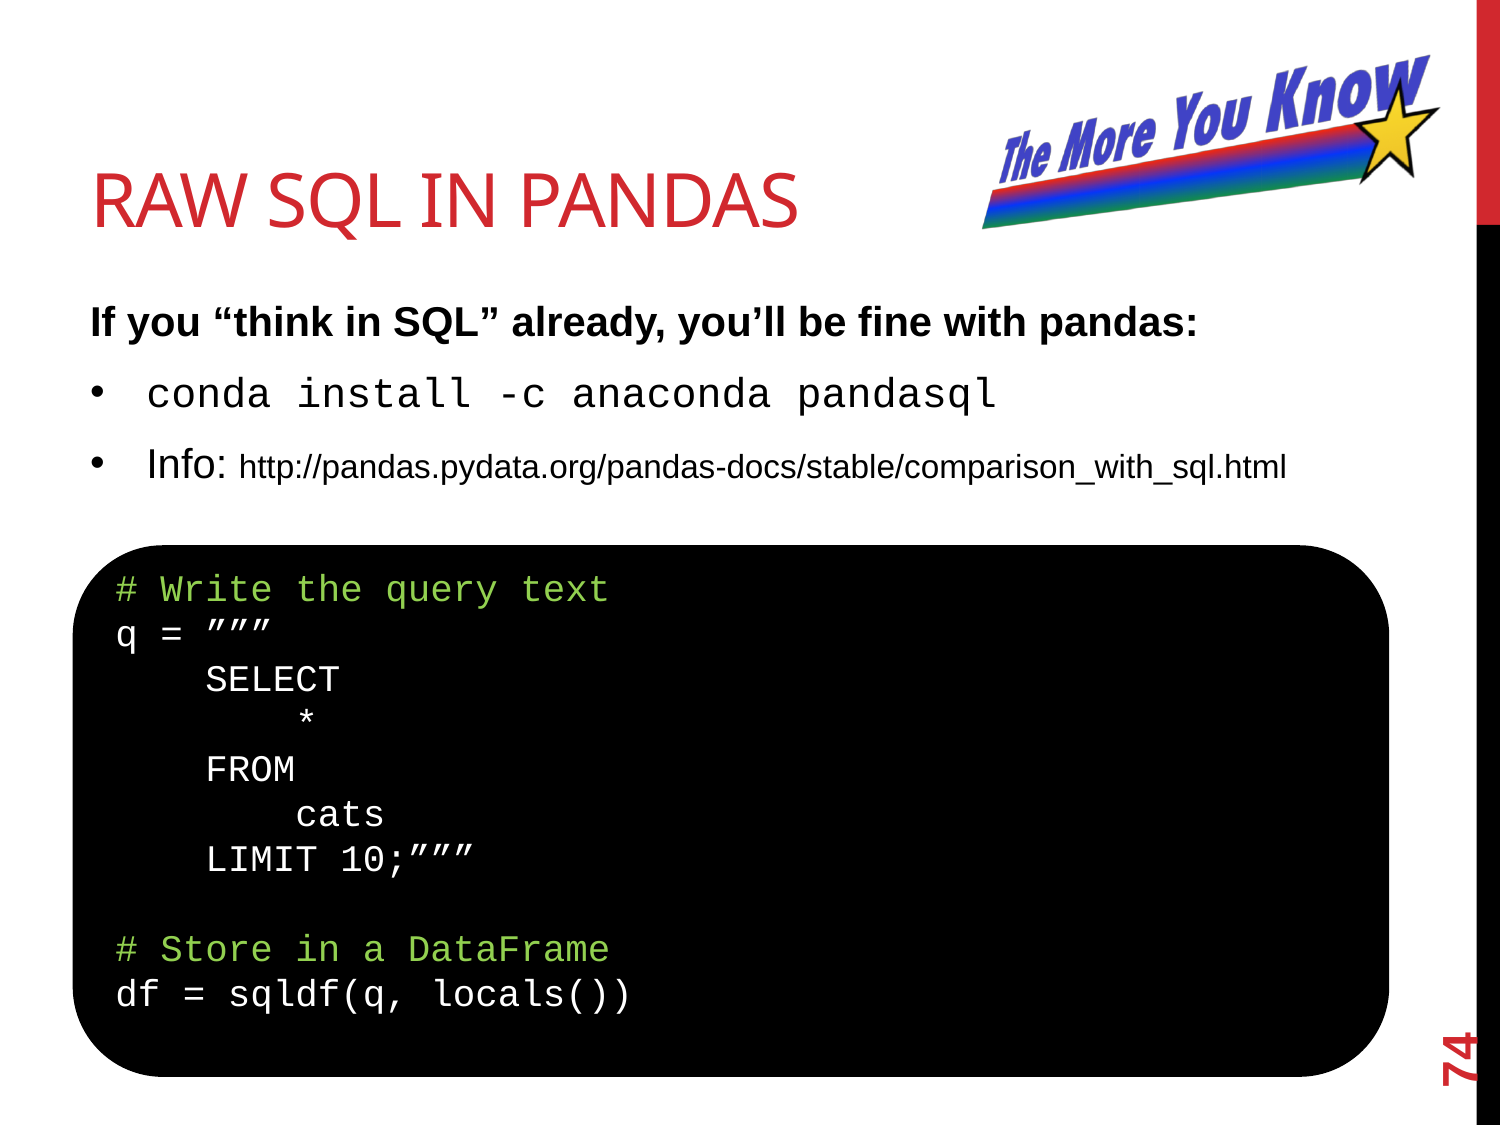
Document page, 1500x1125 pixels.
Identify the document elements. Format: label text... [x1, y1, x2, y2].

text_box # Write the query text q = ””” SELECT * FROM cats LIMIT 10;””” # Store in a DataFrame df = sqldf(q, locals()) [72, 545, 1390, 1077]
title Raw SQL in Pandas [75, 25, 1025, 250]
picture [966, 47, 1443, 232]
slide_number 74 [1427, 887, 1488, 1104]
list If you “think in SQL” already, you’ll be fine with pandas: conda install -c anaconda pandasql Info: http://pandas.pydata.org/pandas-docs/stable/comparison_with_sql.html [75, 287, 1325, 611]
